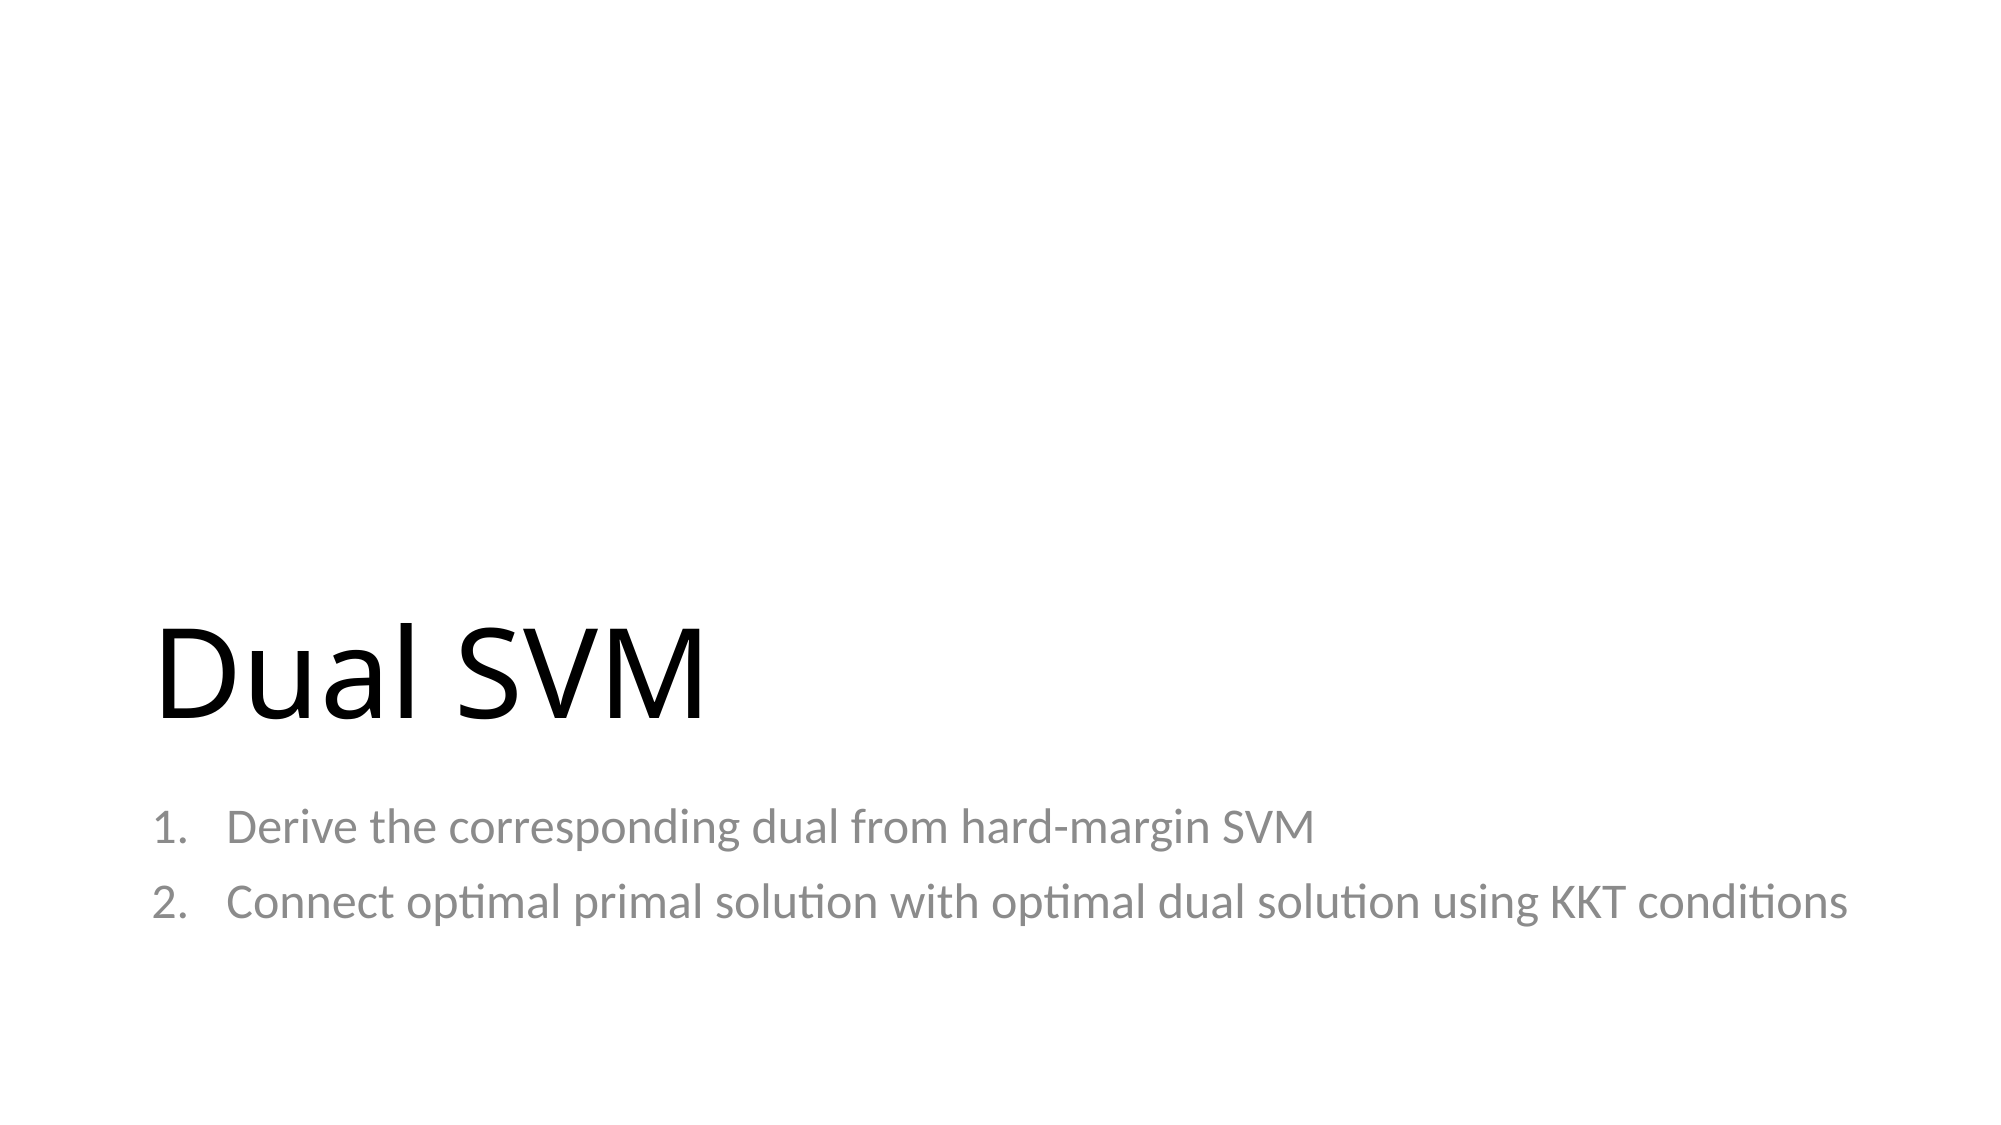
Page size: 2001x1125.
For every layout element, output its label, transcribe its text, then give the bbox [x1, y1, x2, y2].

title Dual SVM [136, 280, 1862, 753]
list Derive the corresponding dual from hard-margin SVM Connect optimal primal solution with optimal dual solution using KKT conditions [136, 792, 1935, 999]
